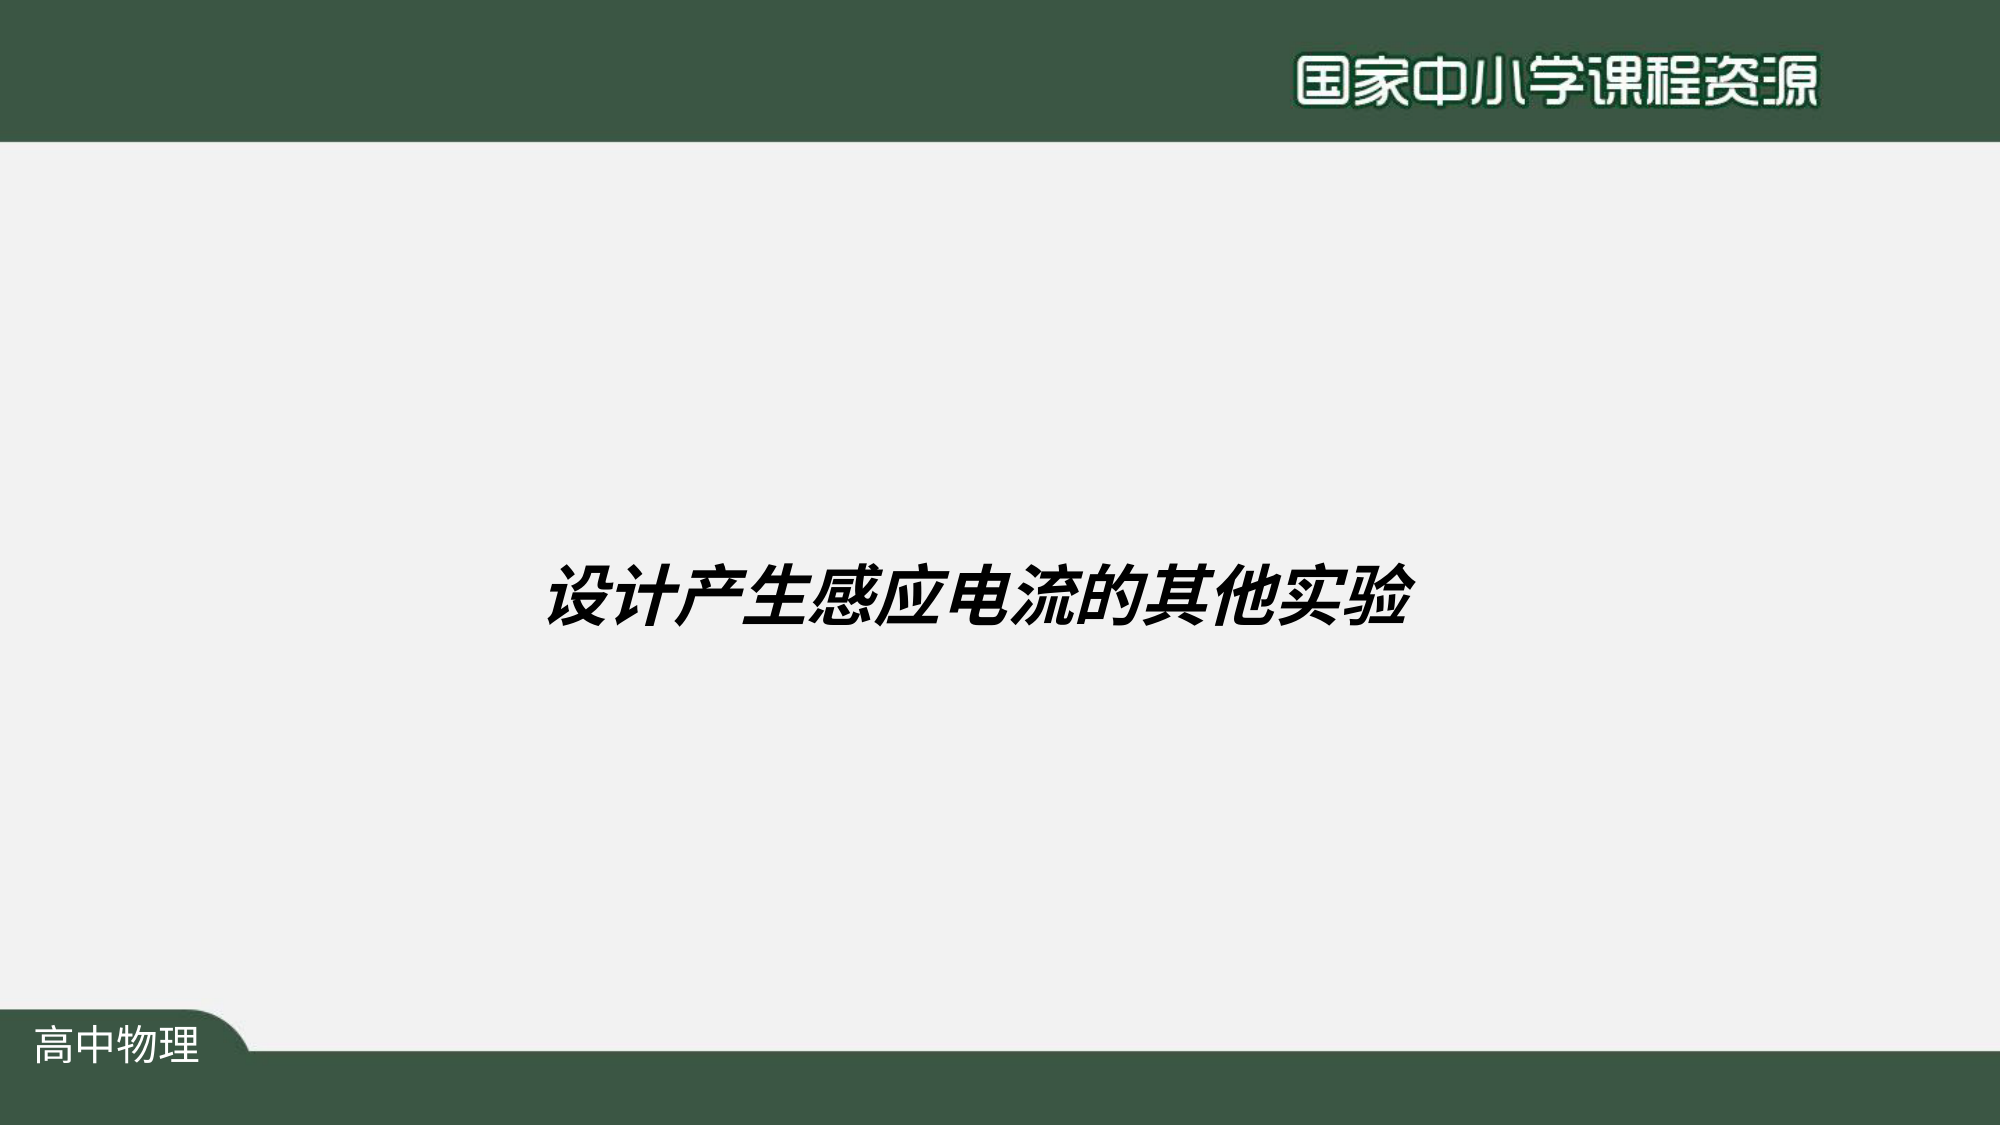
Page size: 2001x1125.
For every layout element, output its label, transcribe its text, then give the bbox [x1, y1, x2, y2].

title 设计产生感应电流的其他实验 [537, 551, 1411, 742]
footer 高中物理 [31, 1013, 202, 1125]
picture [0, 0, 2000, 1125]
